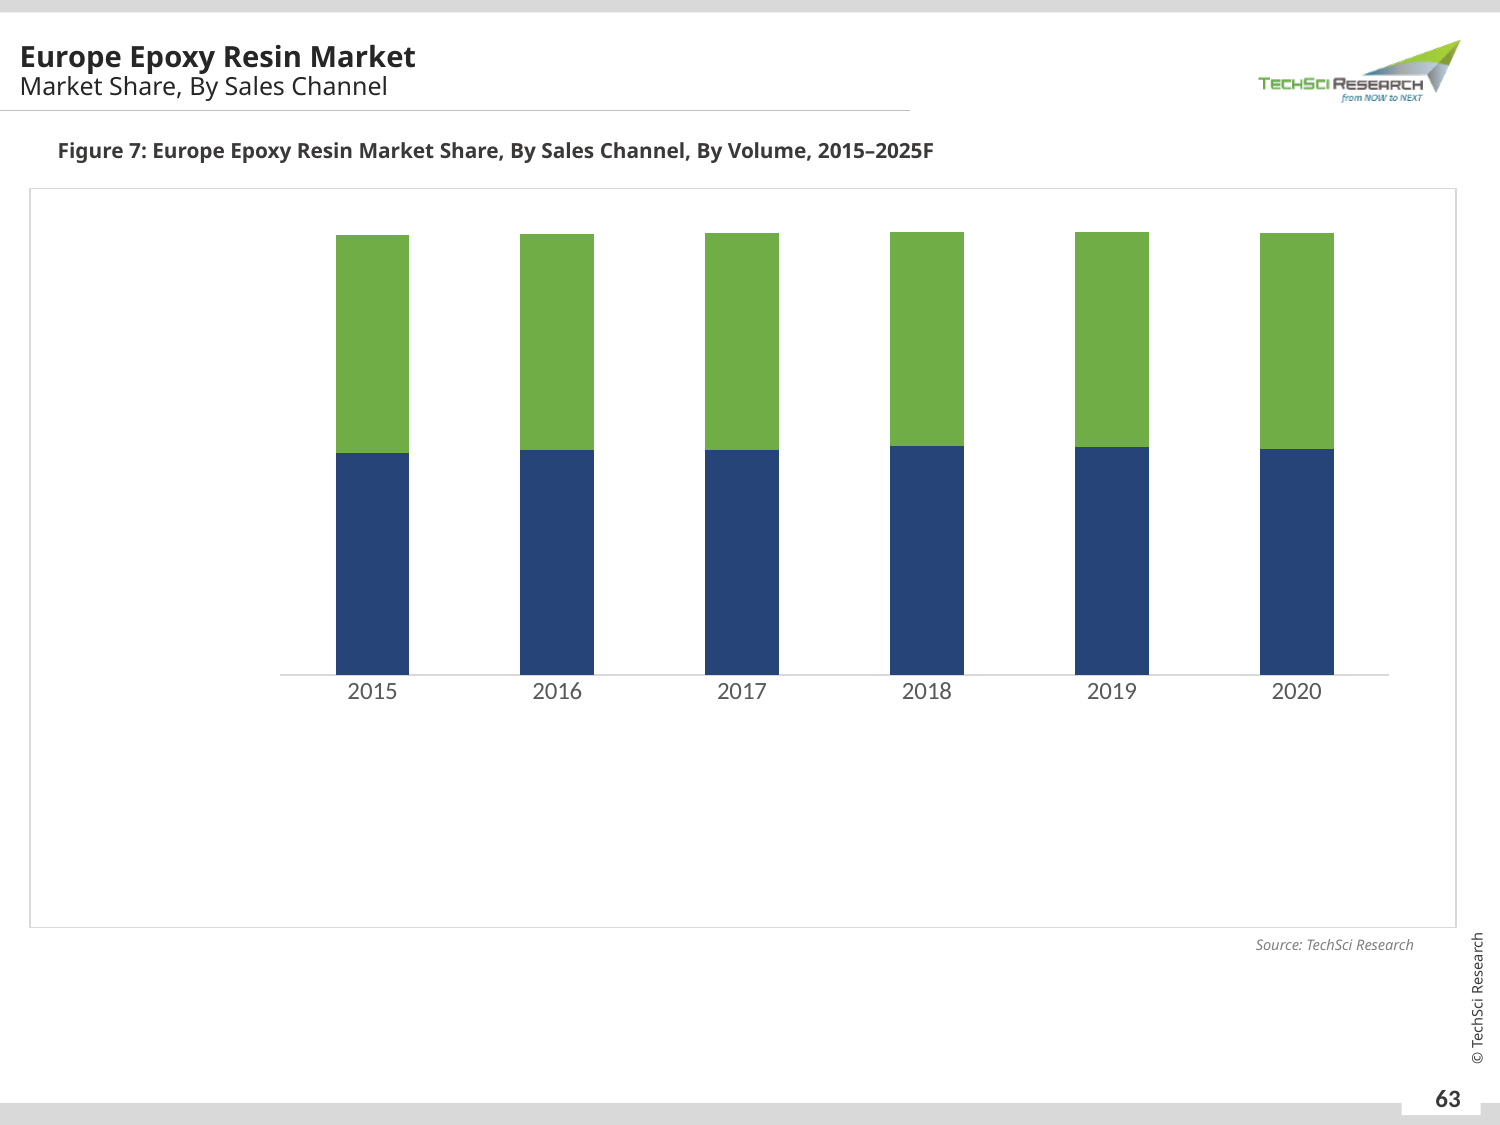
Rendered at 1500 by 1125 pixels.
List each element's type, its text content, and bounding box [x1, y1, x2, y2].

chart [29, 187, 1458, 929]
list Europe Epoxy Resin Market Market Share, By Sales Channel [4, 21, 1209, 122]
text_box Source: TechSci Research [745, 929, 1429, 961]
text_box Figure 7: Europe Epoxy Resin Market Share, By Sales Channel, By Volume, 2015–2025F [42, 118, 1488, 171]
picture [1257, 39, 1461, 104]
